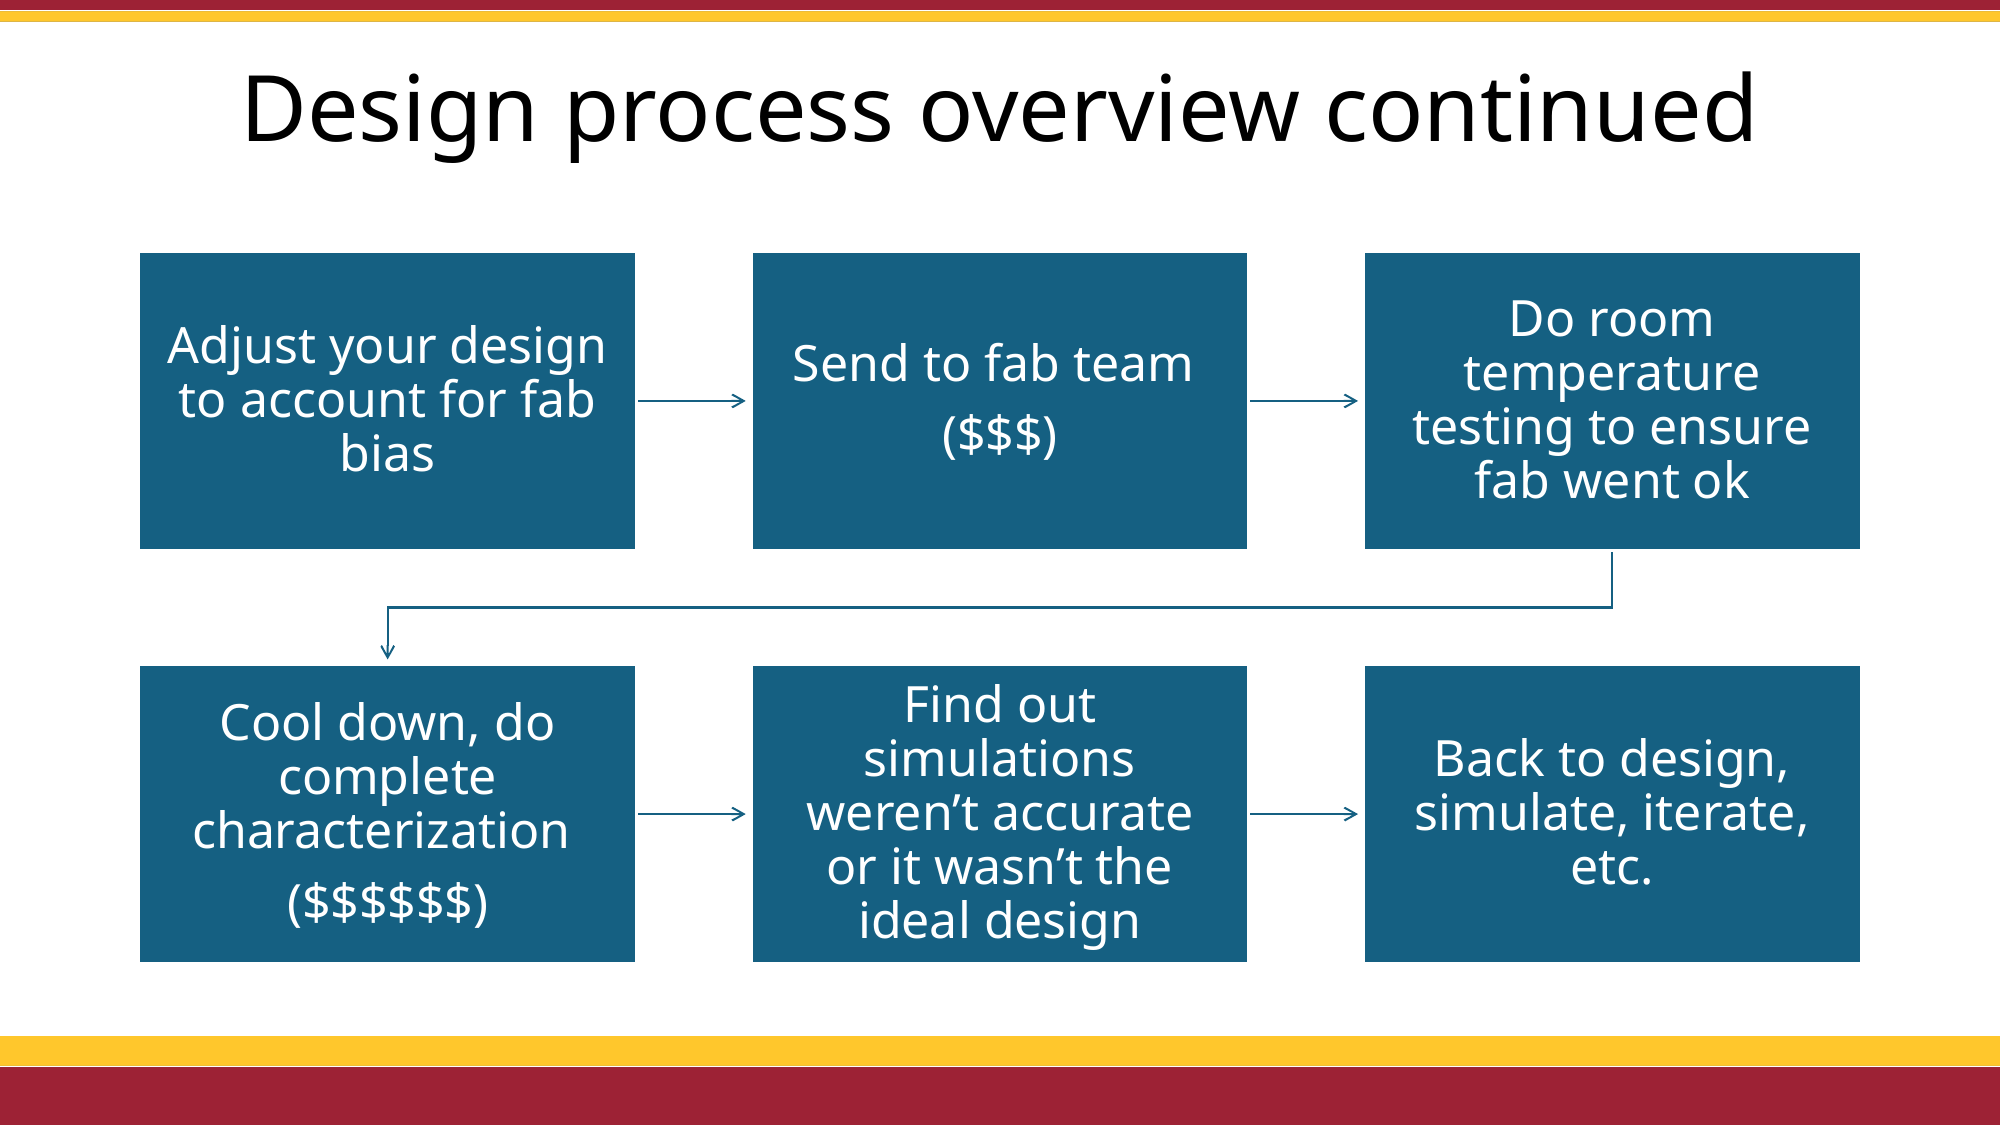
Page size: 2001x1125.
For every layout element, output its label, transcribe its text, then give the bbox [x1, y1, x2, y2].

title Design process overview continued [137, 23, 1863, 221]
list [136, 250, 1863, 965]
picture [0, 0, 2000, 23]
picture [0, 1035, 2000, 1125]
